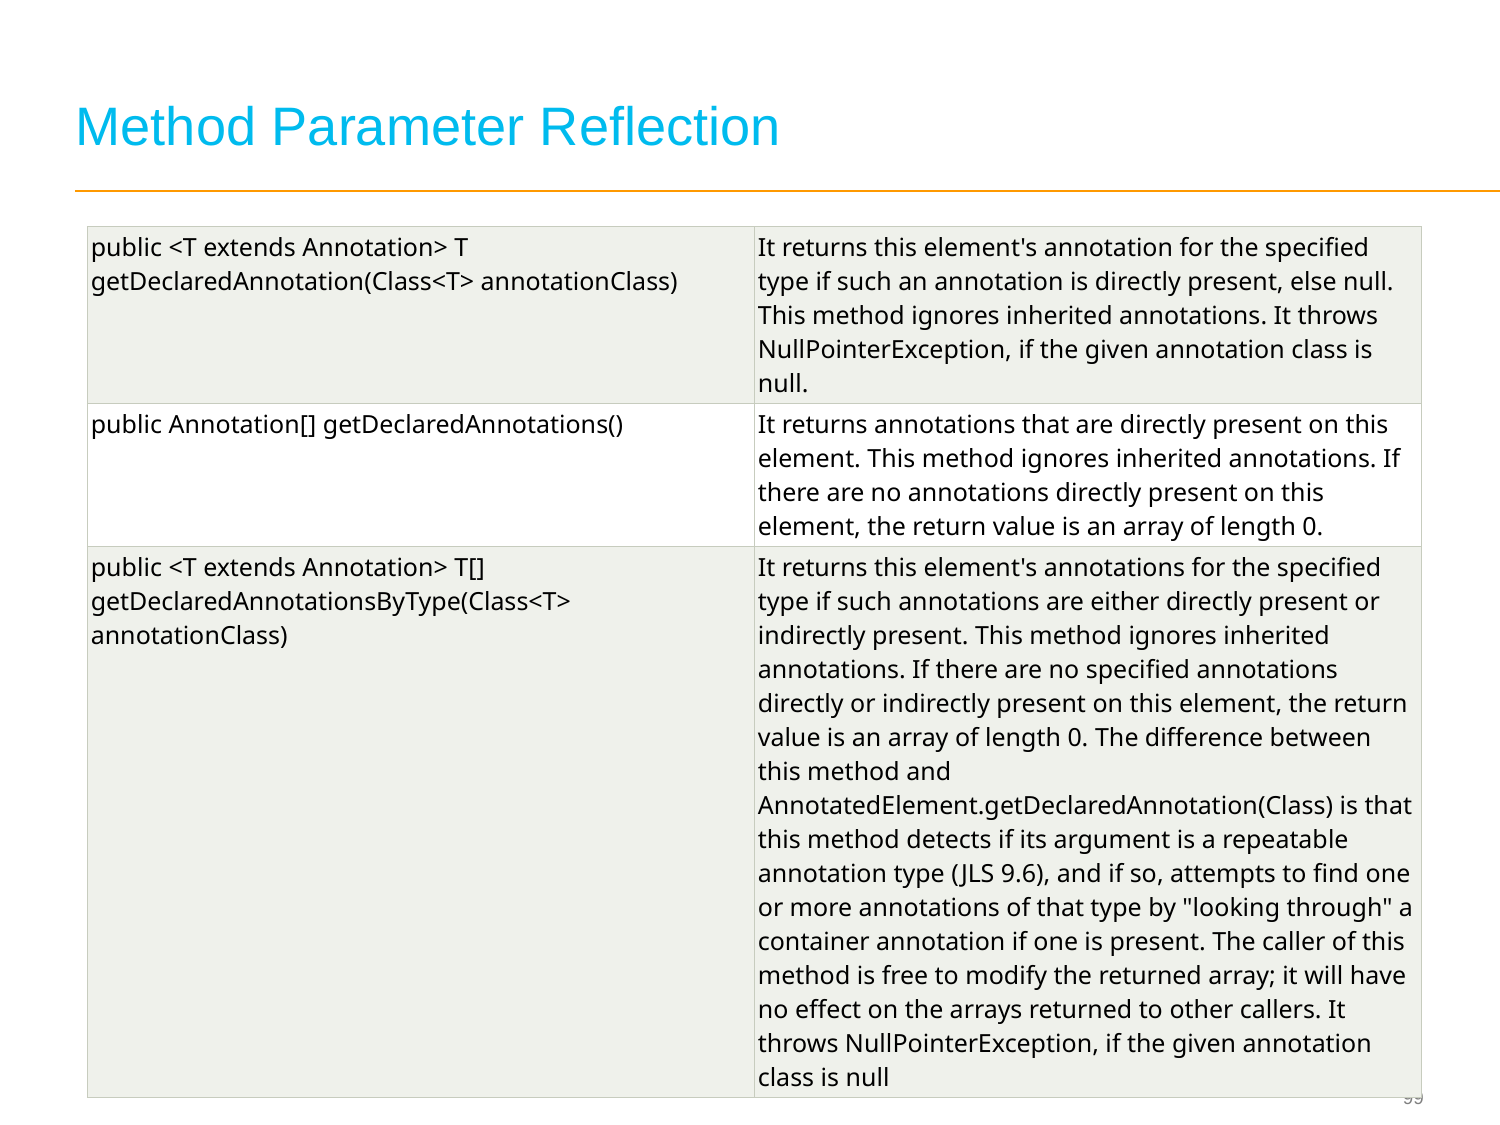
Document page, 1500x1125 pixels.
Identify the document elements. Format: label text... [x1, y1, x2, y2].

table_header It returns this element's annotation for the specified type if such an annotation is directly present, else null. This method ignores inherited annotations. It throws NullPointerException, if the given annotation class is null. [755, 227, 1421, 403]
table_cell It returns this element's annotations for the specified type if such annotations are either directly present or indirectly present. This method ignores inherited annotations. If there are no specified annotations directly or indirectly present on this element, the return value is an array of length 0. The difference between this method and AnnotatedElement.getDeclaredAnnotation(Class) is that this method detects if its argument is a repeatable annotation type (JLS 9.6), and if so, attempts to find one or more annotations of that type by "looking through" a container annotation if one is present. The caller of this method is free to modify the returned array; it will have no effect on the arrays returned to other callers. It throws NullPointerException, if the given annotation class is null [755, 547, 1421, 1097]
table_cell It returns annotations that are directly present on this element. This method ignores inherited annotations. If there are no annotations directly present on this element, the return value is an array of length 0. [755, 404, 1421, 546]
table_cell public <T extends Annotation> T[] getDeclaredAnnotationsByType(Class<T> annotationClass) [88, 547, 754, 1097]
table_header public <T extends Annotation> T getDeclaredAnnotation(Class<T> annotationClass) [88, 227, 754, 403]
title Method Parameter Reflection [75, 27, 1422, 157]
table_cell public Annotation[] getDeclaredAnnotations() [88, 404, 754, 546]
